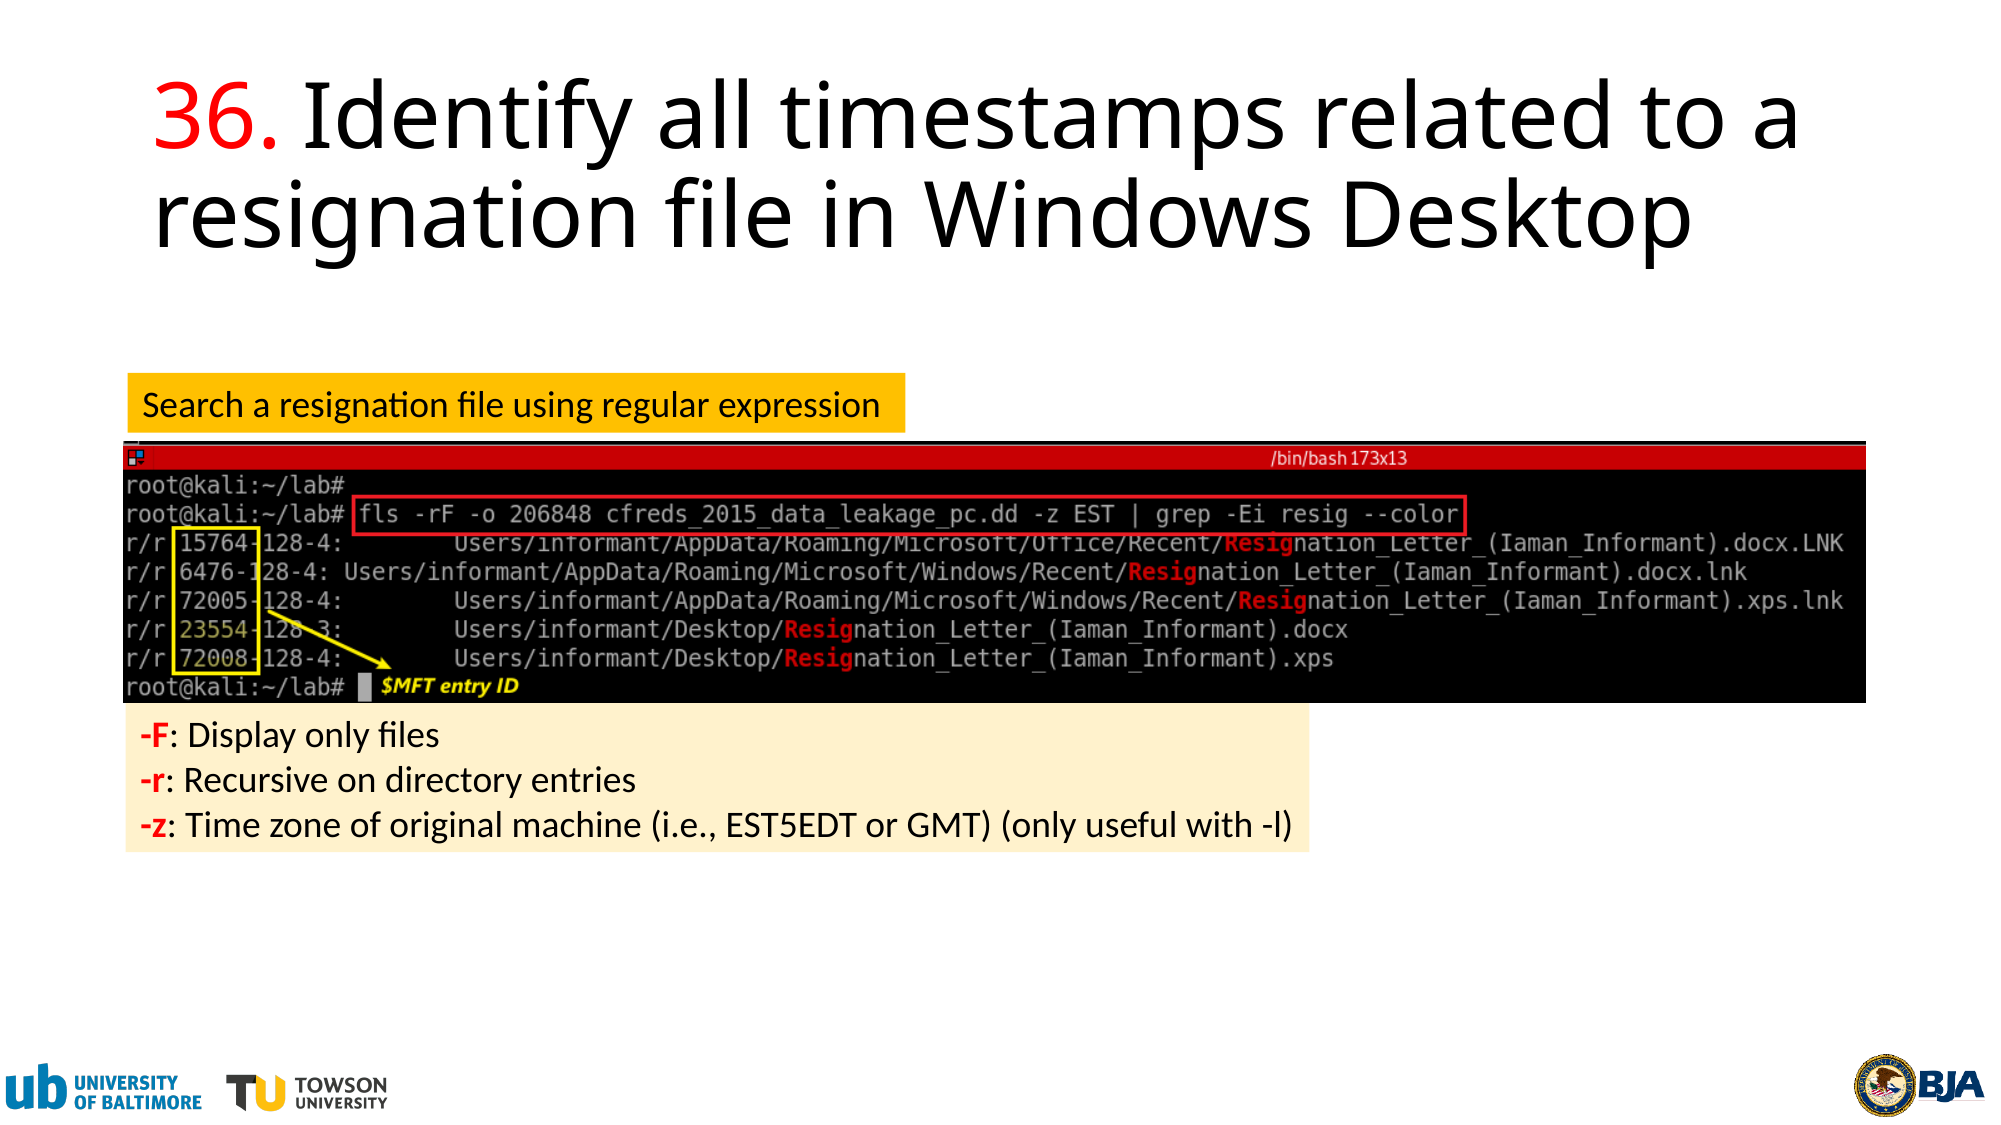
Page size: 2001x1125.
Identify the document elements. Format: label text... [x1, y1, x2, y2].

picture [123, 441, 1866, 703]
picture [1854, 1054, 1986, 1117]
text_box Search a resignation file using regular expression [127, 372, 906, 433]
picture [0, 1031, 407, 1125]
title 36. Identify all timestamps related to a resignation file in Windows Desktop [137, 59, 1863, 278]
text_box -F: Display only files -r: Recursive on directory entries -z: Time zone of original machine (i.e., EST5EDT or GMT) (only useful with -l) [125, 703, 1310, 853]
